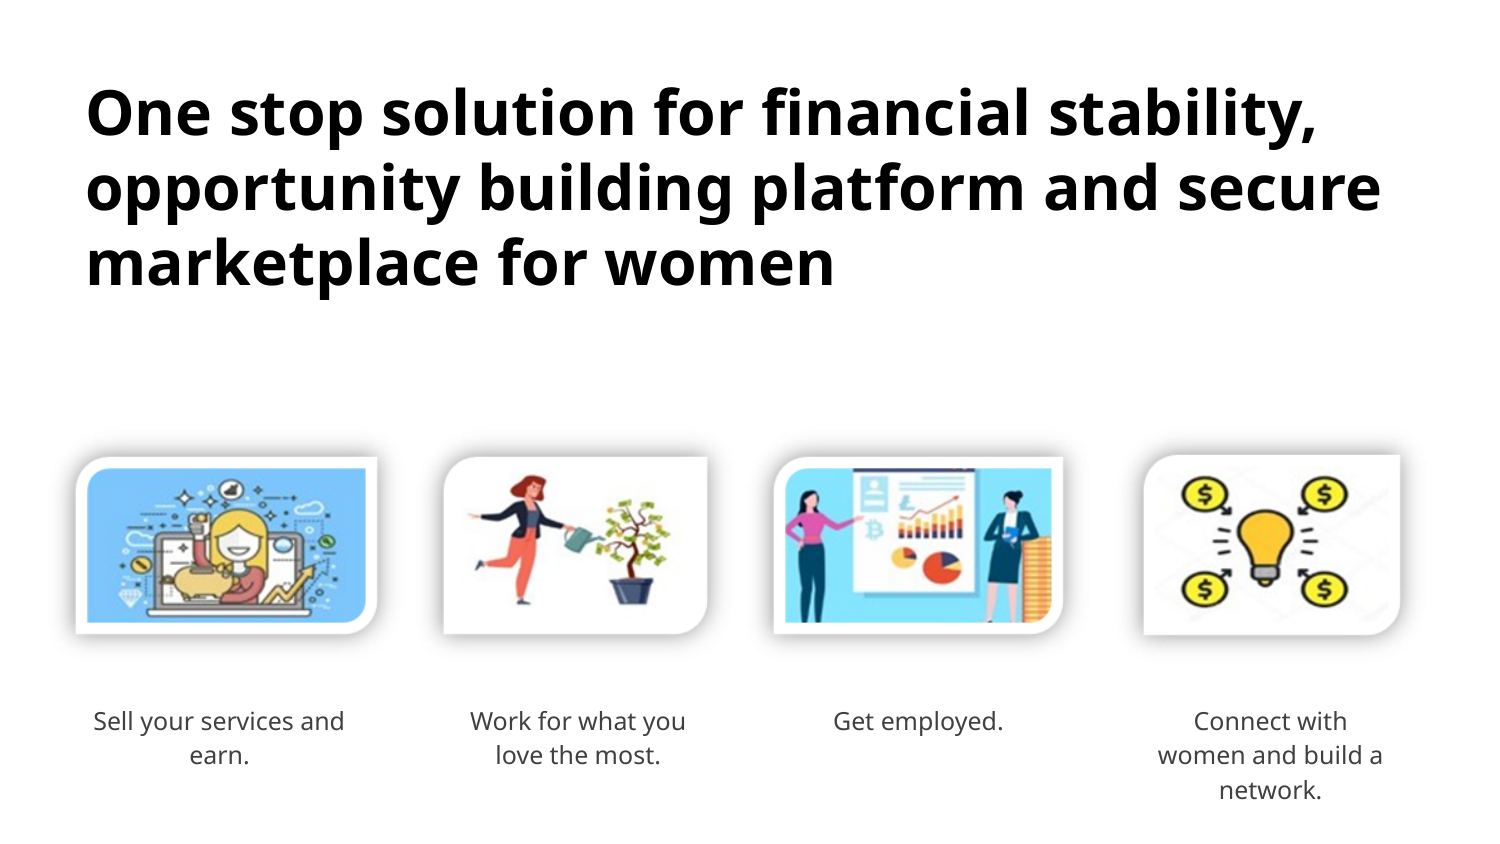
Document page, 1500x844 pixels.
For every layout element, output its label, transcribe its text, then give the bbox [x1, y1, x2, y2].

picture [41, 422, 1097, 668]
text_box Get employed. [753, 685, 1084, 820]
text_box Sell your services and earn. [70, 685, 370, 785]
text_box Connect with women and build a network. [1135, 685, 1407, 820]
picture [1110, 421, 1434, 669]
text_box Work for what you love the most. [443, 685, 714, 785]
text_box One stop solution for financial stability, opportunity building platform and secure marketplace for women [70, 58, 1481, 314]
